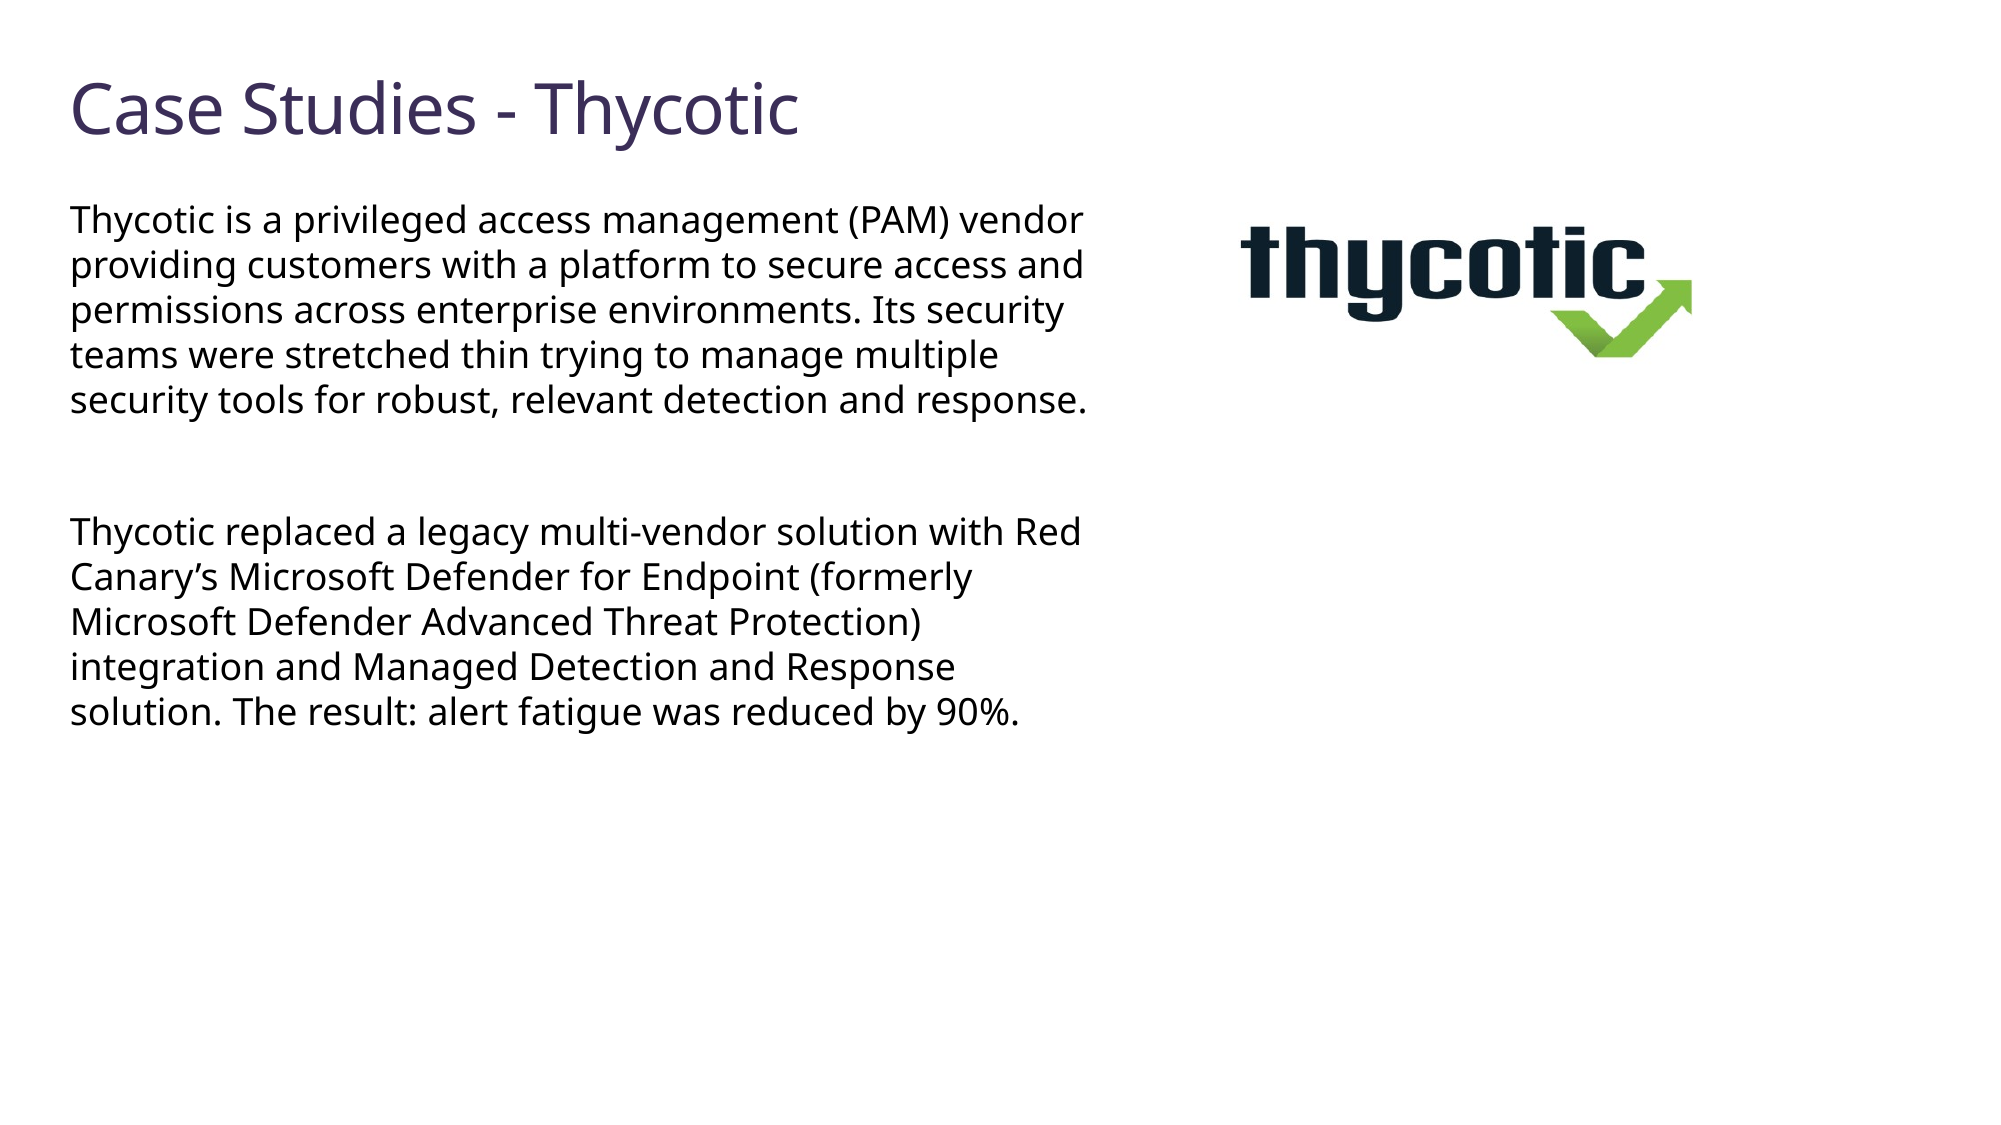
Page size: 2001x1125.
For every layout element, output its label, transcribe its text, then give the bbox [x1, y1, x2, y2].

list Thycotic is a privileged access management (PAM) vendor providing customers with a platform to secure access and permissions across enterprise environments. Its security teams were stretched thin trying to manage multiple security tools for robust, relevant detection and response. Thycotic replaced a legacy multi-vendor solution with Red Canary’s Microsoft Defender for Endpoint (formerly Microsoft Defender Advanced Threat Protection) integration and Managed Detection and Response solution. The result: alert fatigue was reduced by 90%. [69, 196, 1111, 789]
picture [1238, 65, 1693, 520]
title Case Studies - Thycotic [69, 36, 1345, 161]
